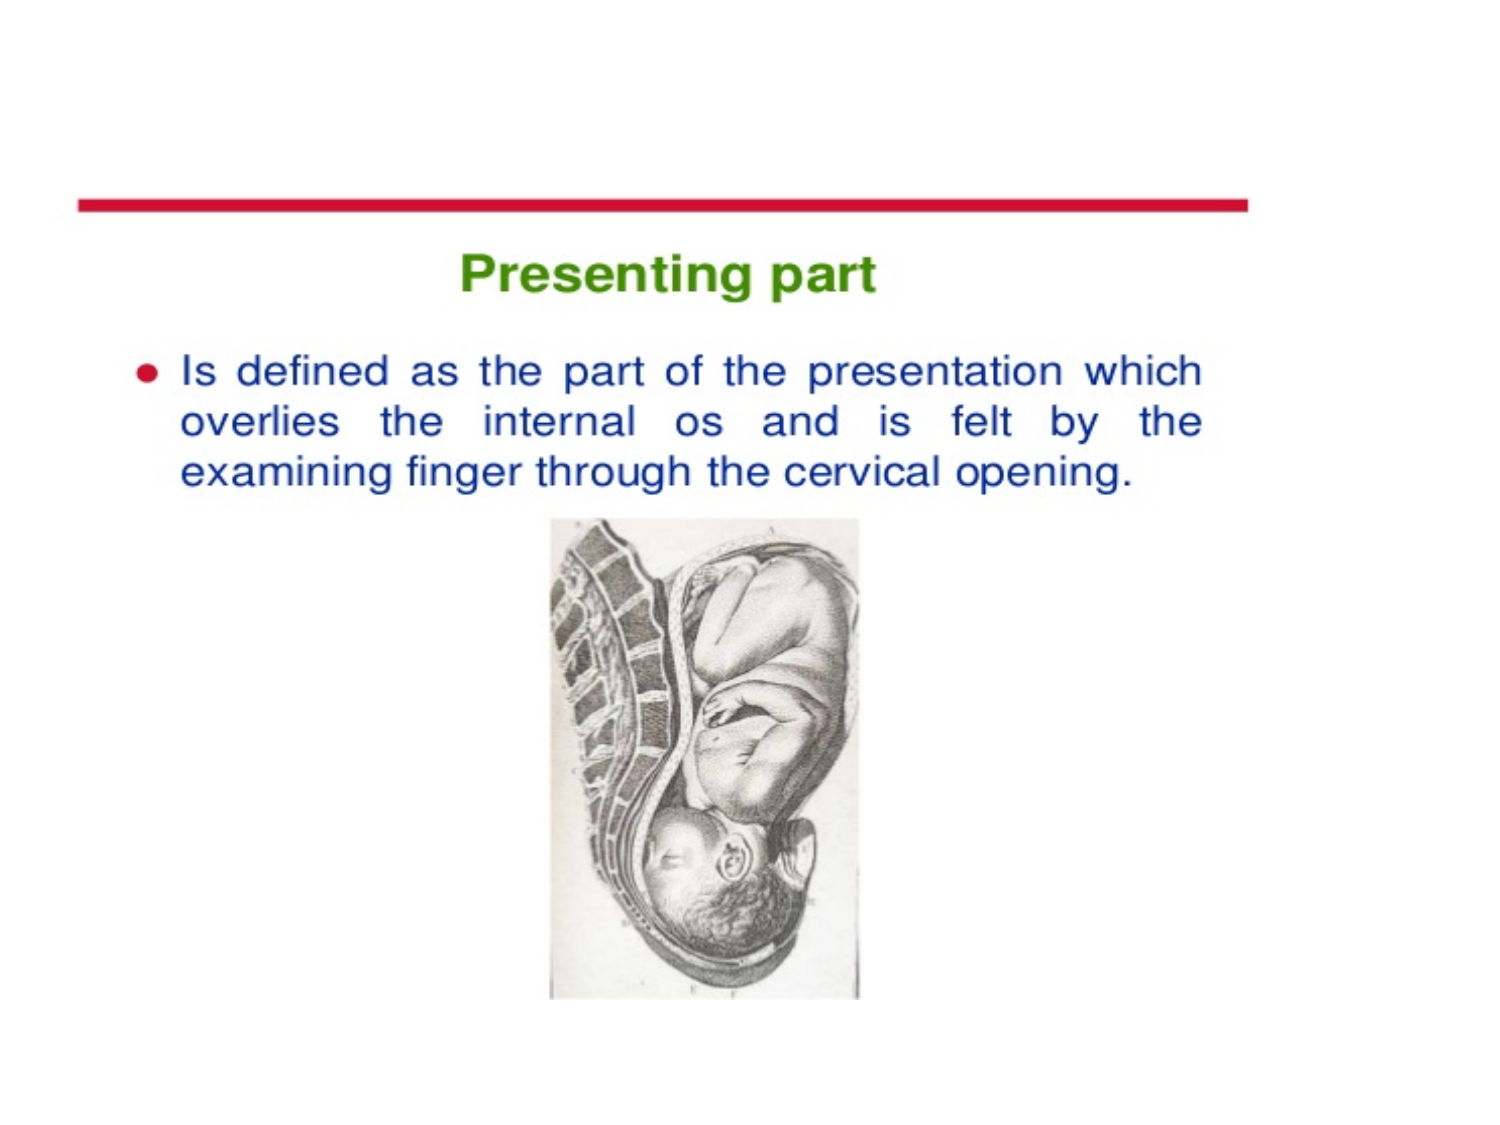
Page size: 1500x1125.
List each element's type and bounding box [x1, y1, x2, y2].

picture [25, 138, 1313, 1001]
